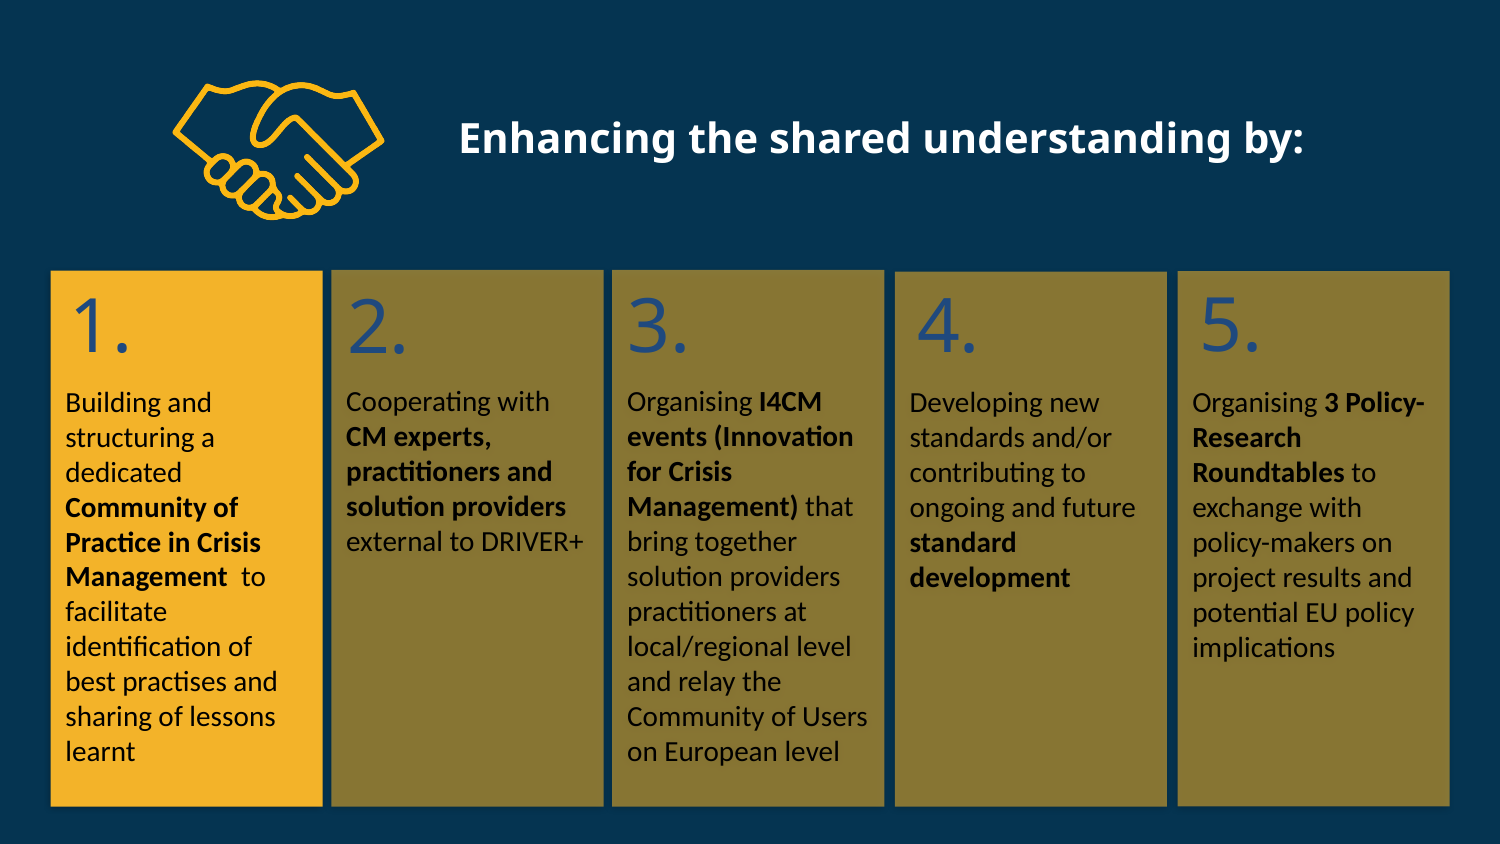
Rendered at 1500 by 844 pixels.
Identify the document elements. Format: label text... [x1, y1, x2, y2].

text_box Developing new standards and/or contributing to ongoing and future standard development [894, 271, 1168, 807]
text_box Building and structuring a dedicated Community of Practice in Crisis Management to facilitate identification of best practises and sharing of lessons learnt [50, 270, 324, 807]
text_box 4. [902, 269, 1042, 375]
text_box Organising 3 Policy-Research Roundtables to exchange with policy-makers on project results and potential EU policy implications [1177, 270, 1450, 807]
text_box 2. [332, 271, 472, 377]
text_box Enhancing the shared understanding by: [443, 103, 1401, 233]
text_box 1. [54, 269, 194, 375]
text_box 5. [1185, 269, 1325, 375]
text_box Organising I4CM events (Innovation for Crisis Management) that bring together solution providers practitioners at local/regional level and relay the Community of Users on European level [611, 269, 885, 807]
text_box [0, 0, 1500, 844]
text_box 3. [613, 269, 753, 375]
picture [164, 0, 393, 306]
text_box Cooperating with CM experts, practitioners and solution providers external to DRIVER+ [331, 269, 604, 807]
